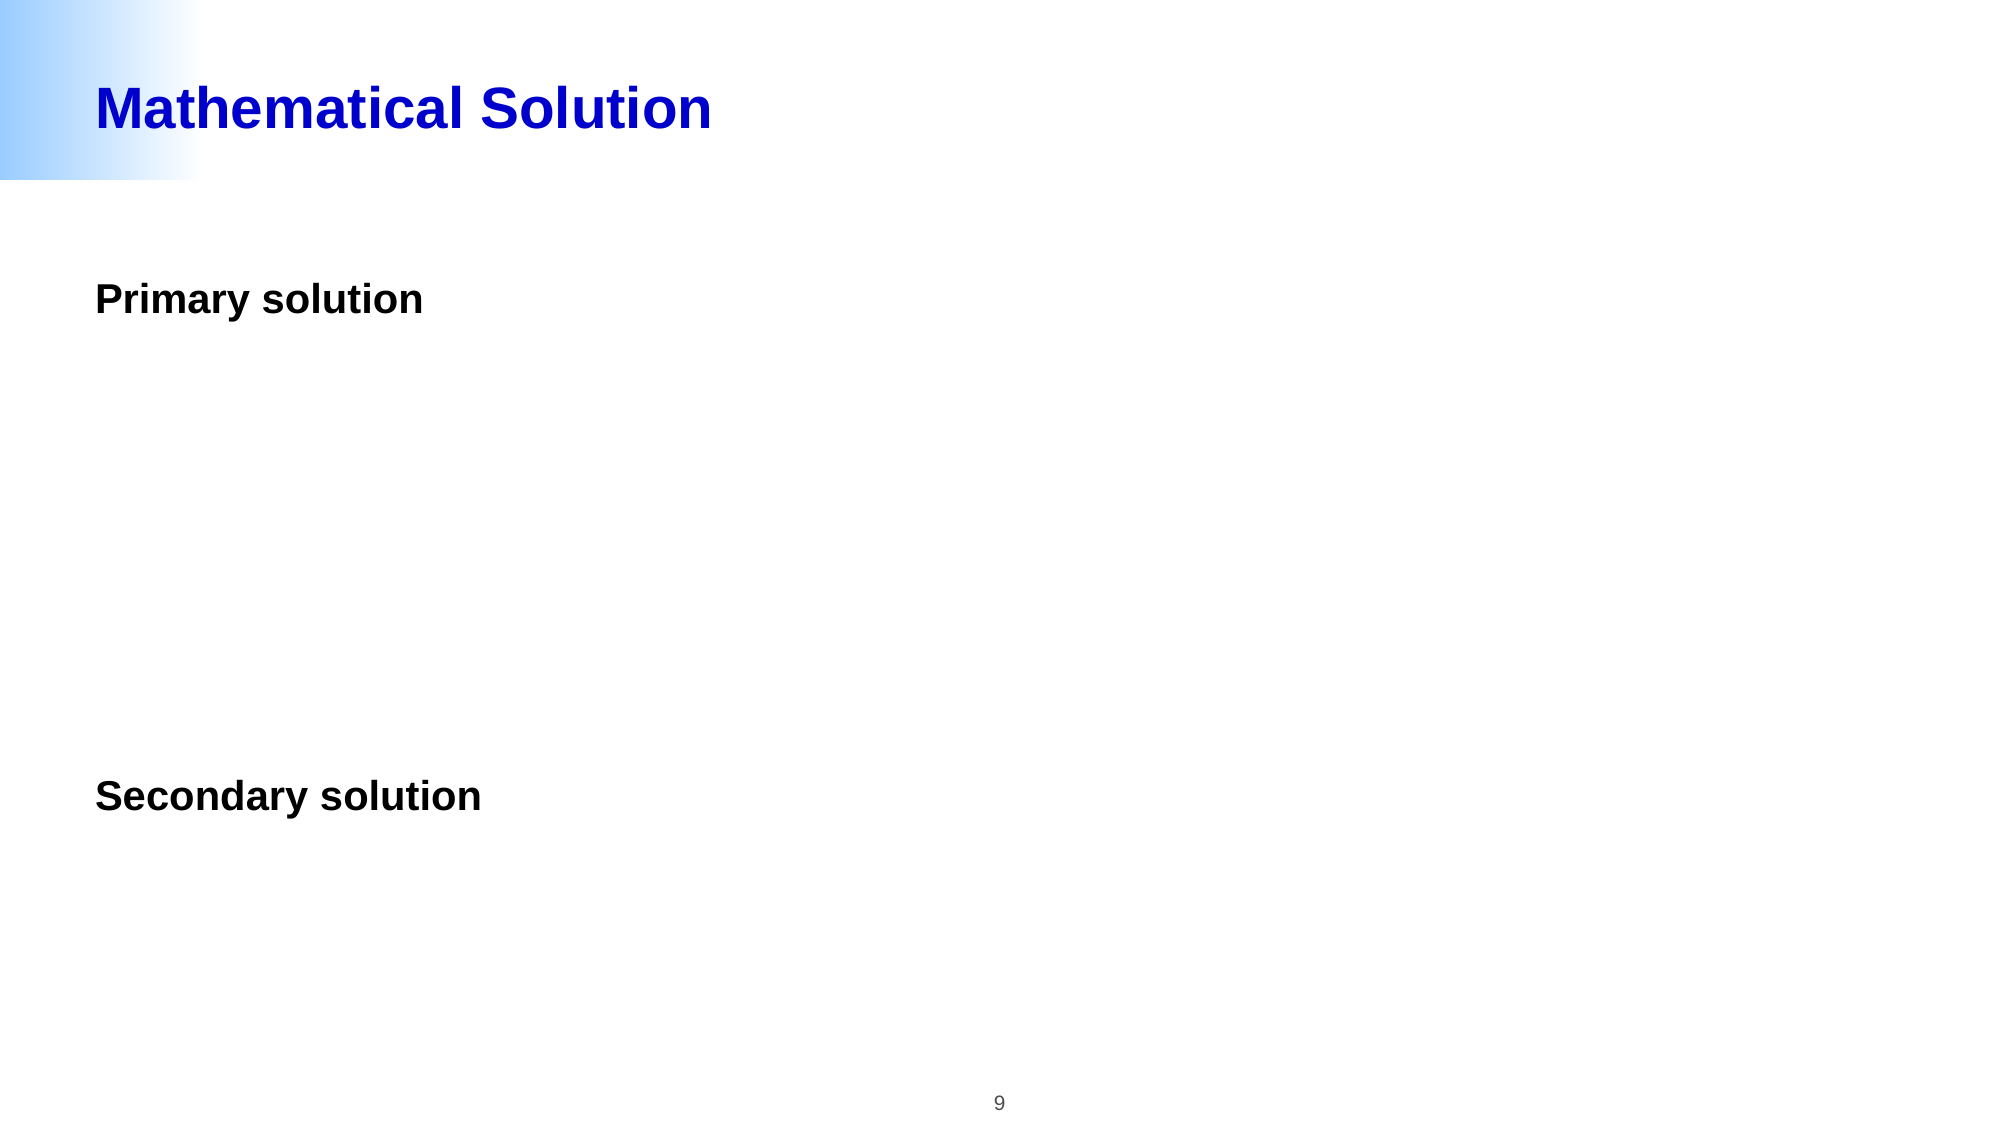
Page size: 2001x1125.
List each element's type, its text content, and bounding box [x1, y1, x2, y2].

title Mathematical Solution [79, 29, 1921, 181]
list Primary solution [79, 224, 981, 331]
list Secondary solution [79, 720, 981, 827]
